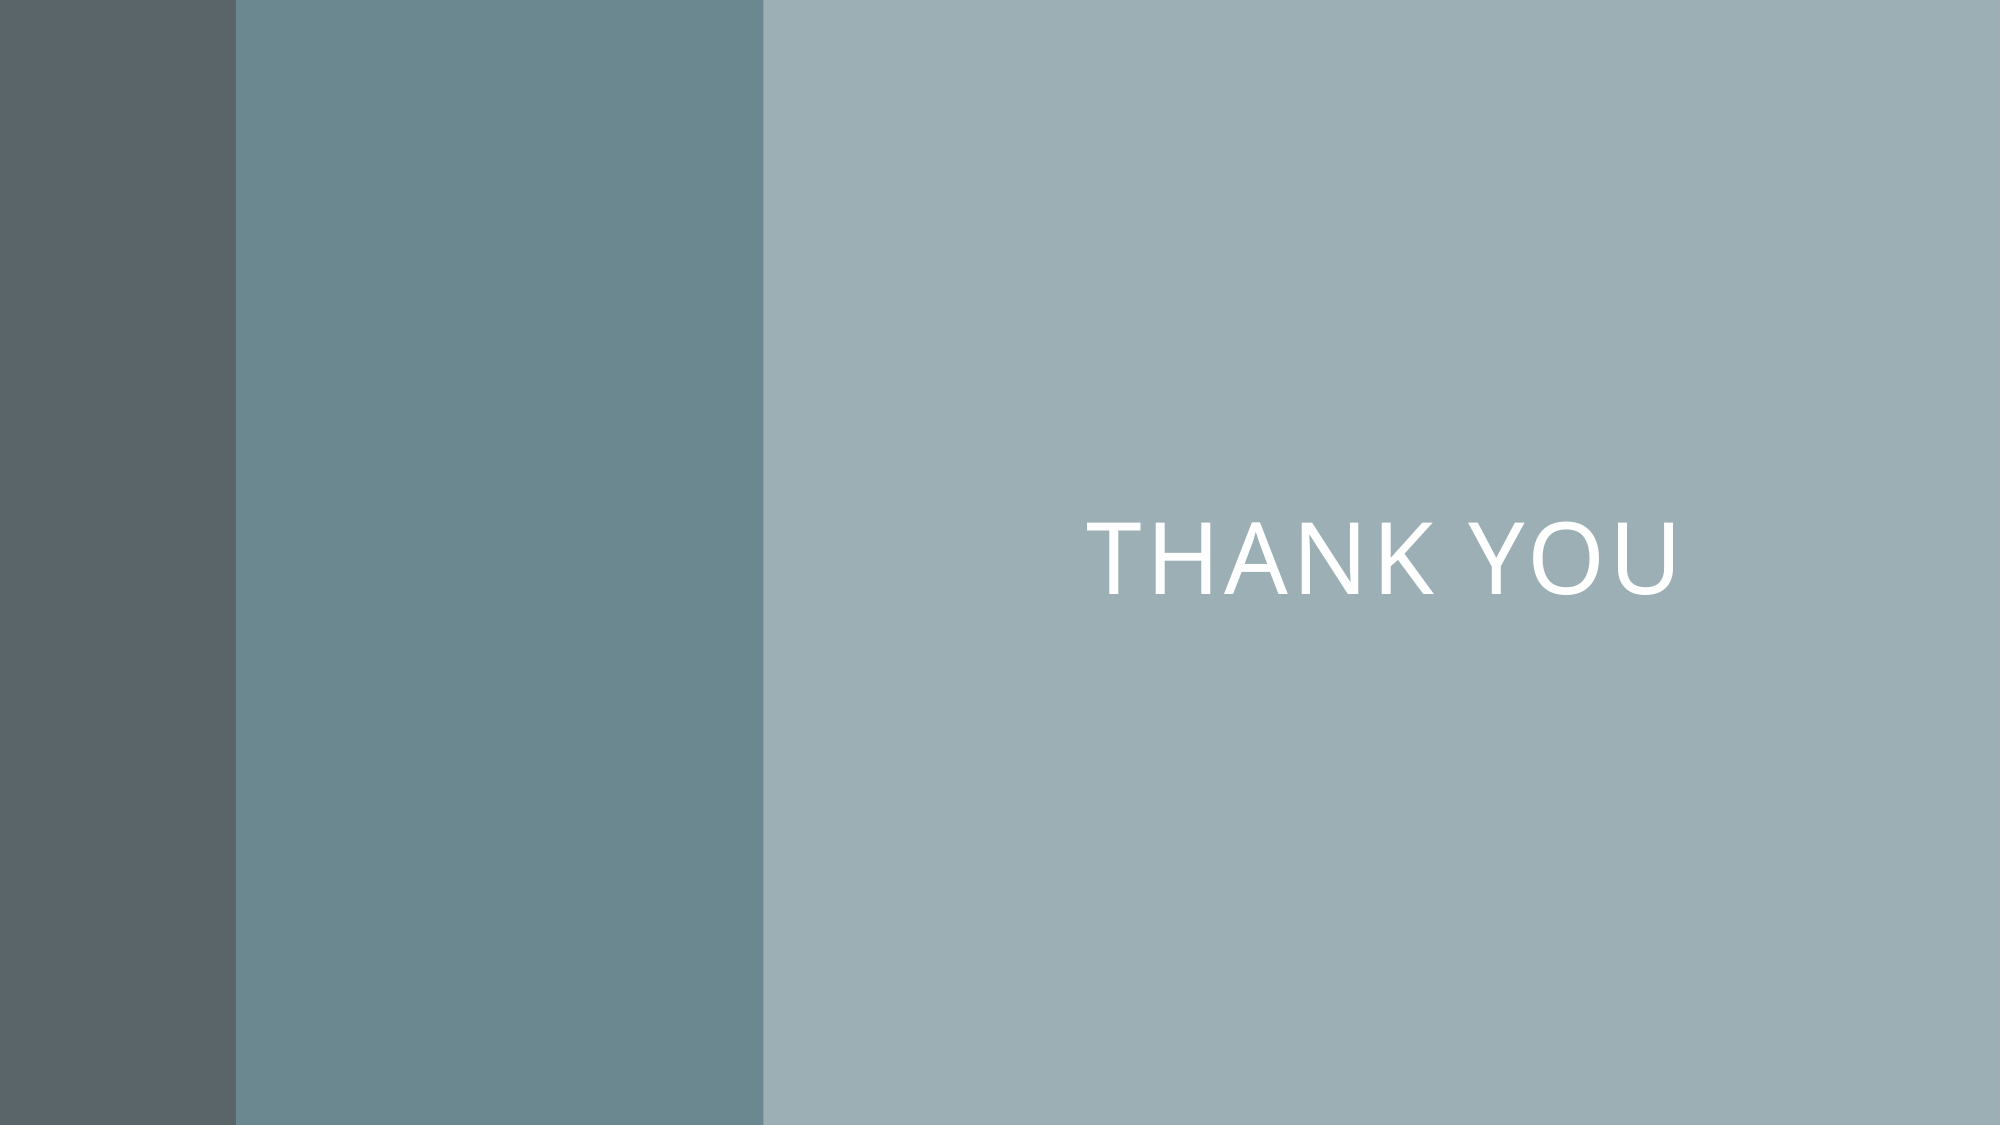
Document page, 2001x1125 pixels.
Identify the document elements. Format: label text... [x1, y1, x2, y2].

text_box [0, 0, 235, 1125]
title THANK YOU [899, 160, 1871, 965]
text_box [235, 0, 764, 1125]
